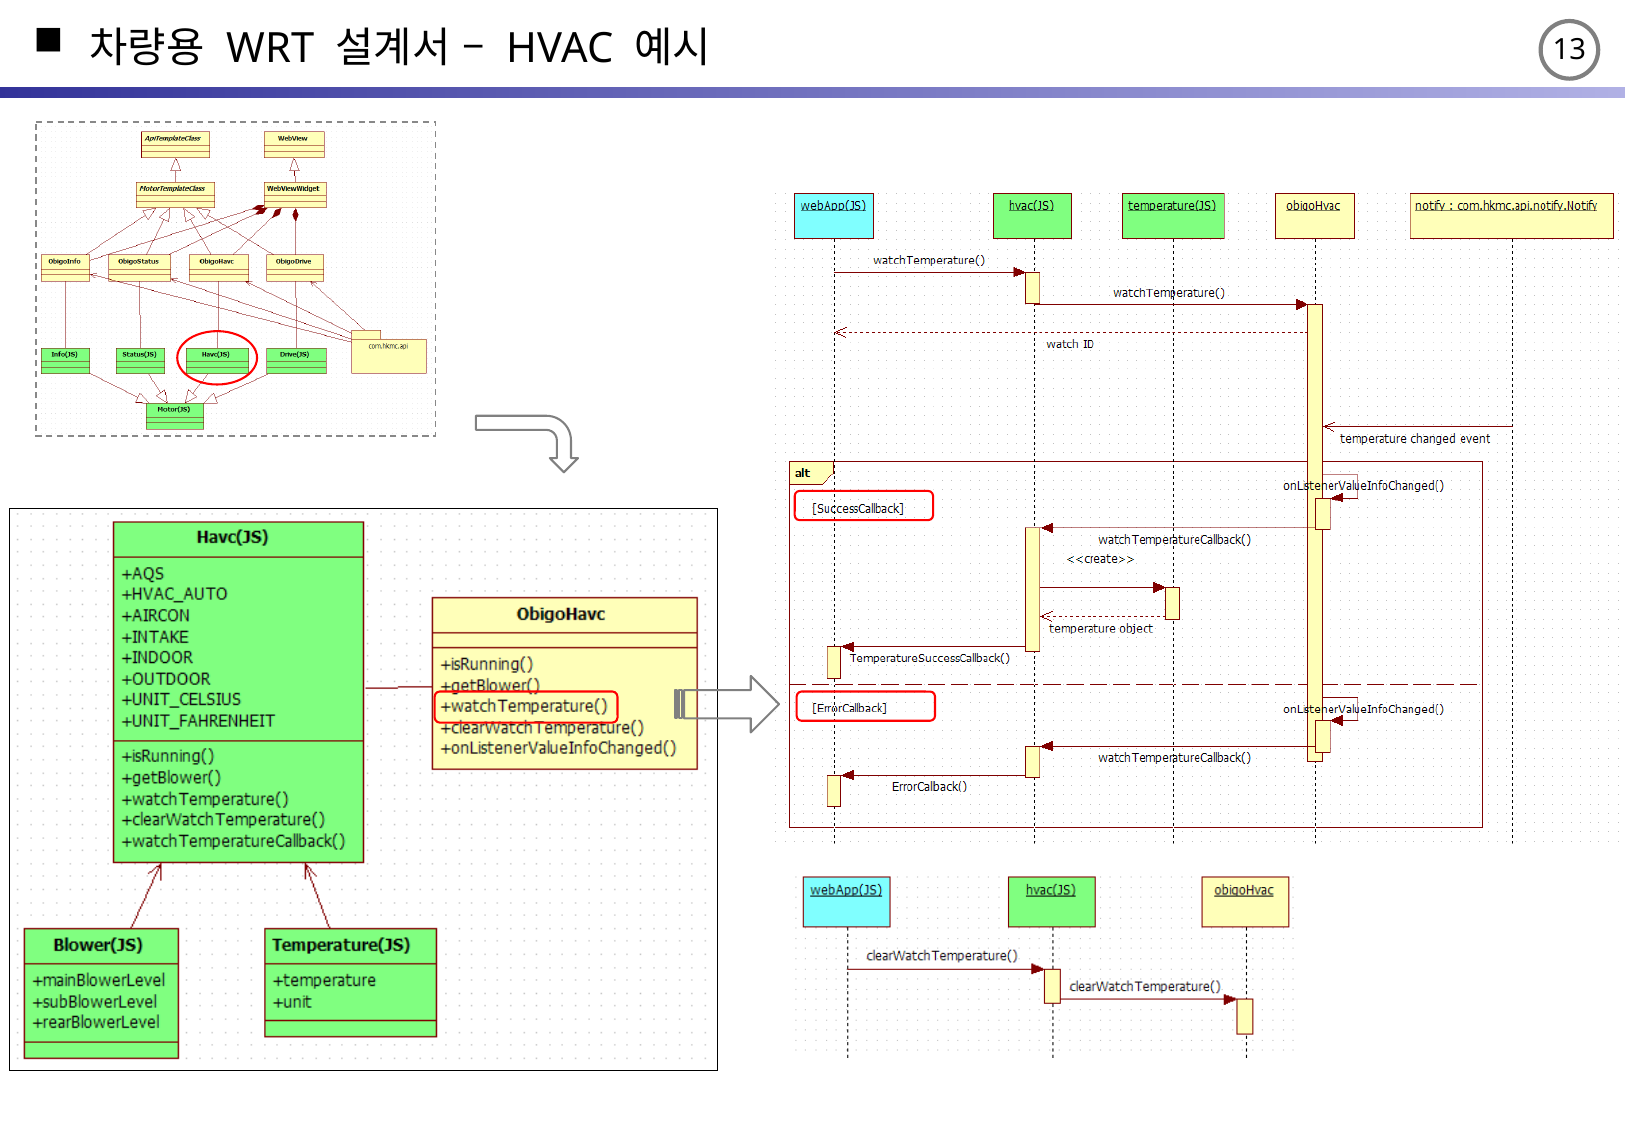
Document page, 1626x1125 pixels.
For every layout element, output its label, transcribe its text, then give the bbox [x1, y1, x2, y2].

picture [788, 868, 1301, 1058]
text_box [722, 675, 769, 733]
picture [36, 122, 435, 436]
picture [9, 508, 717, 1070]
text_box [475, 415, 579, 473]
picture [774, 184, 1622, 845]
title 차량용 WRT 설계서 – HVAC 예시 [16, 5, 1345, 86]
